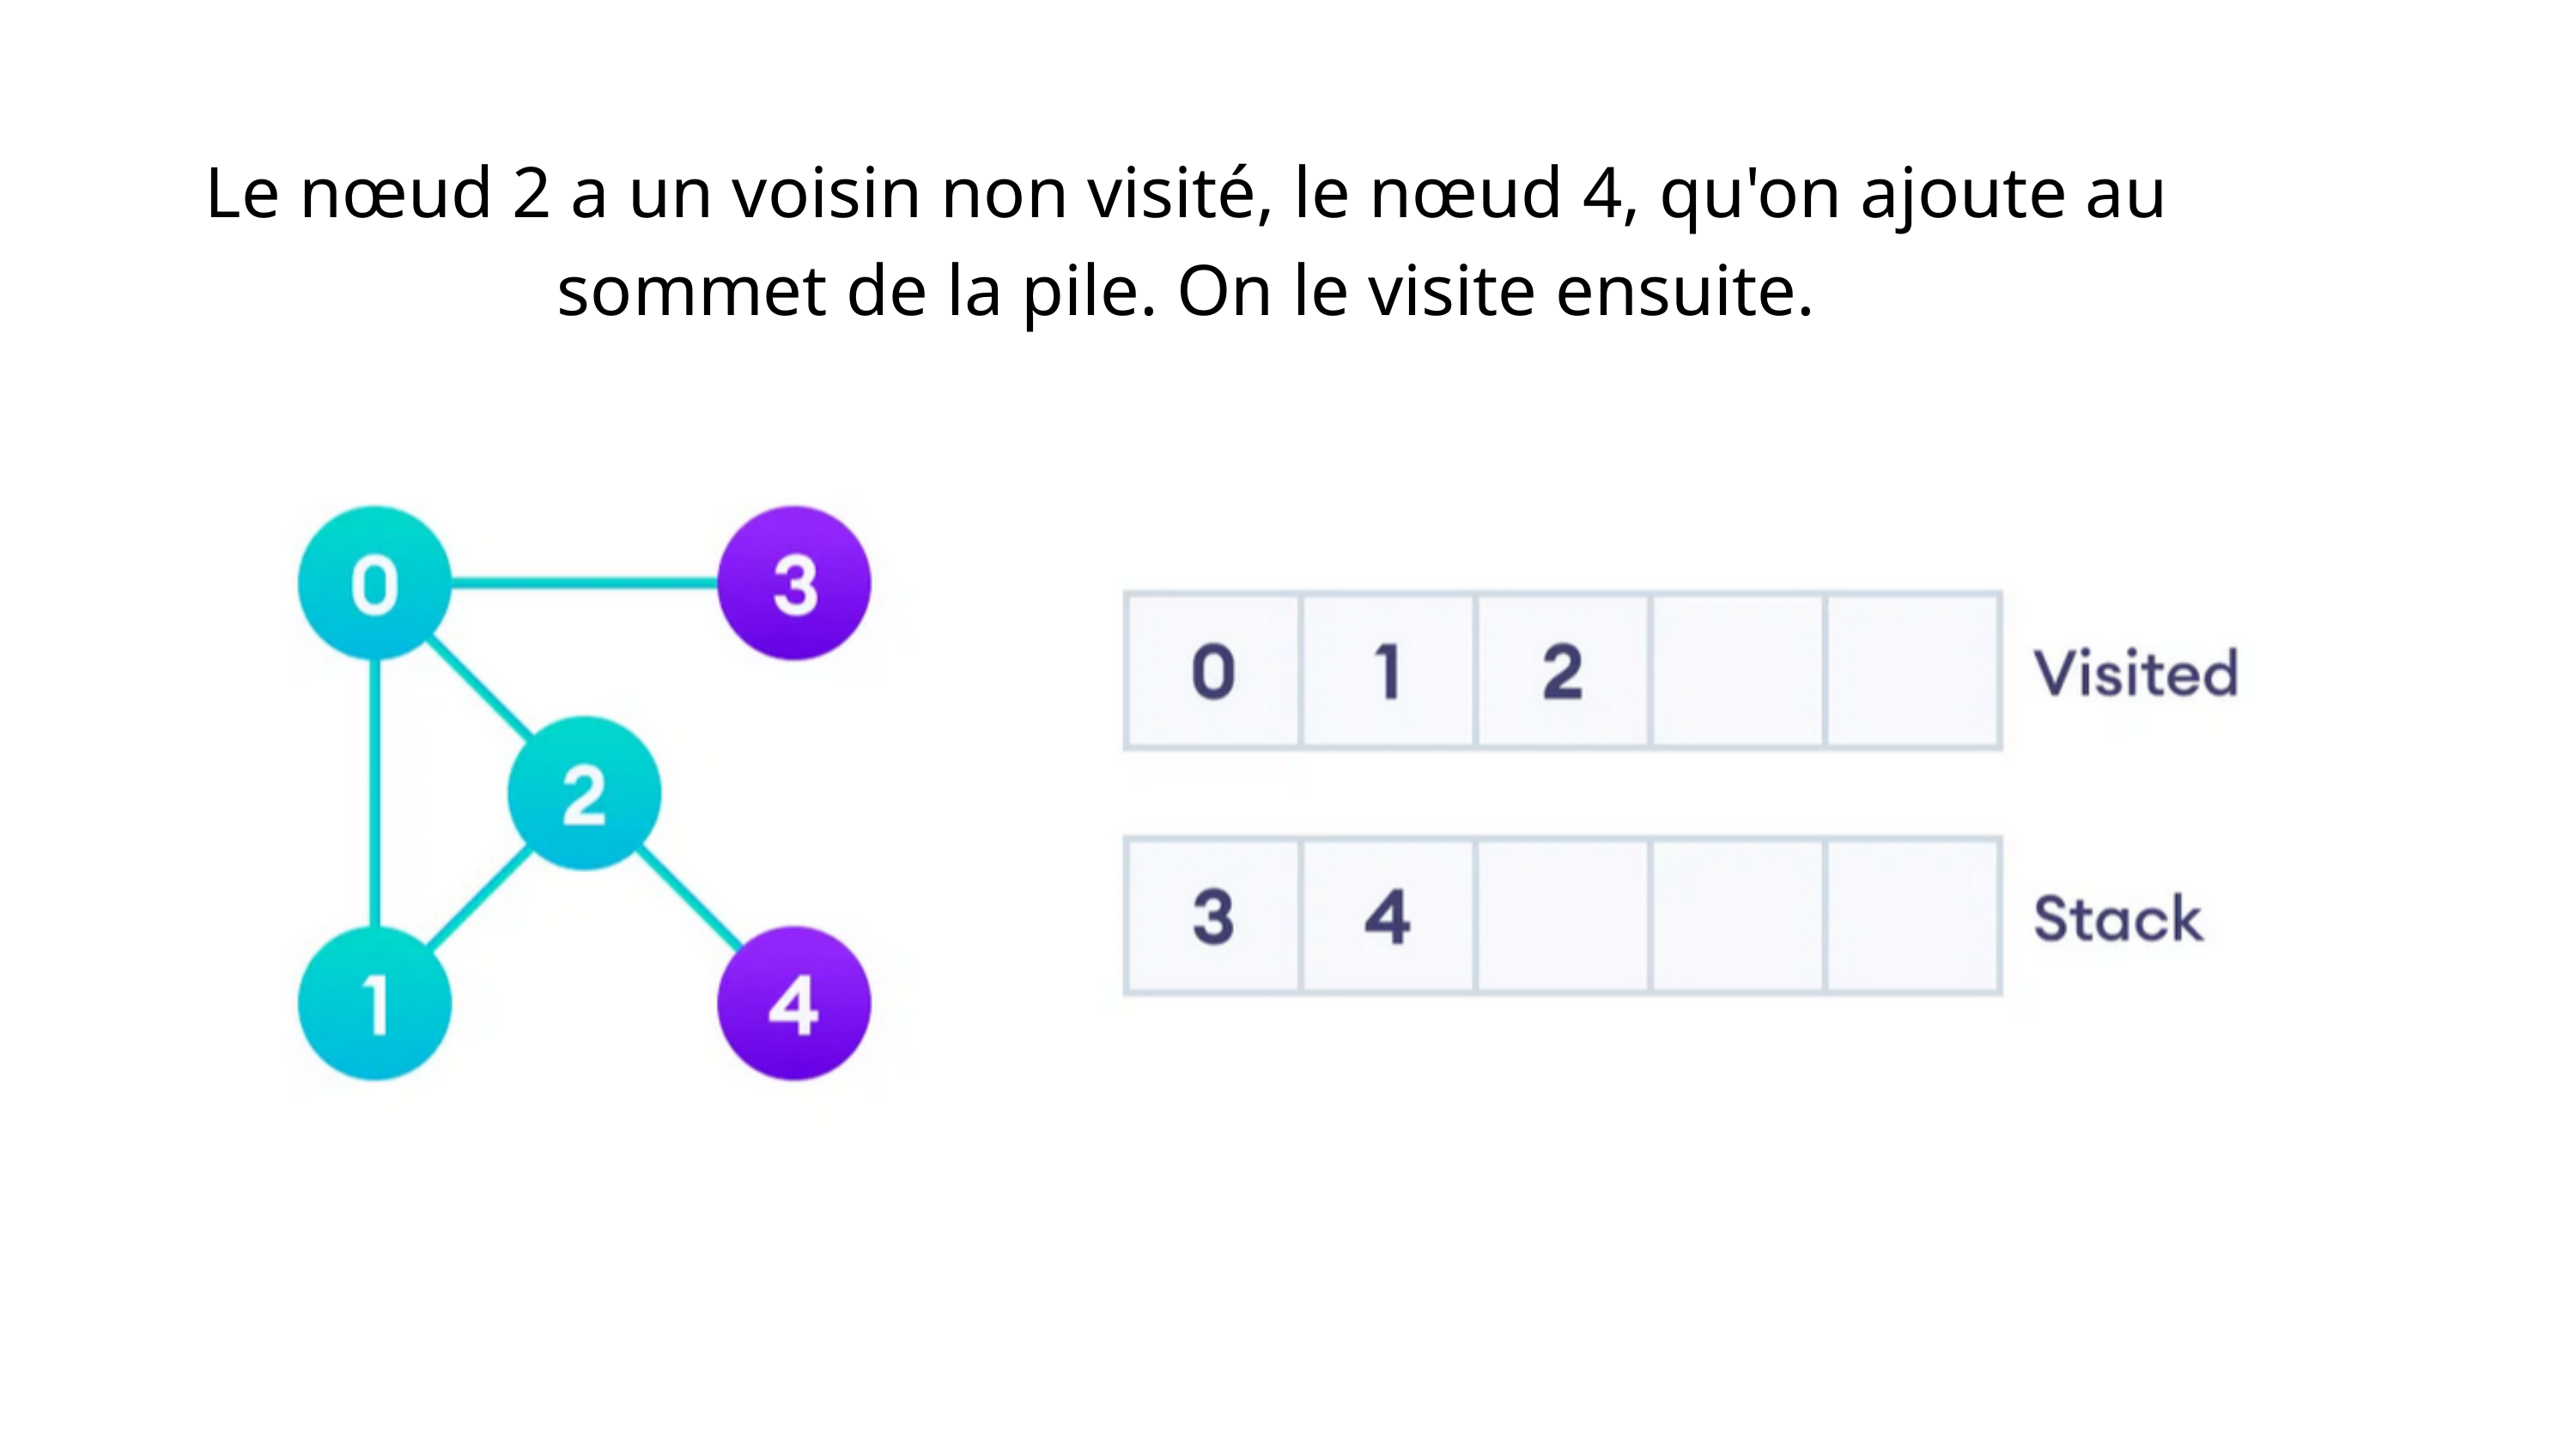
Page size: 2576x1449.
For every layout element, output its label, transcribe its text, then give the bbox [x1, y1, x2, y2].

text_box Le nœud 2 a un voisin non visité, le nœud 4, qu'on ajoute au sommet de la pile. On le visite ensuite. [144, 134, 2229, 330]
text_box [214, 454, 2294, 1160]
